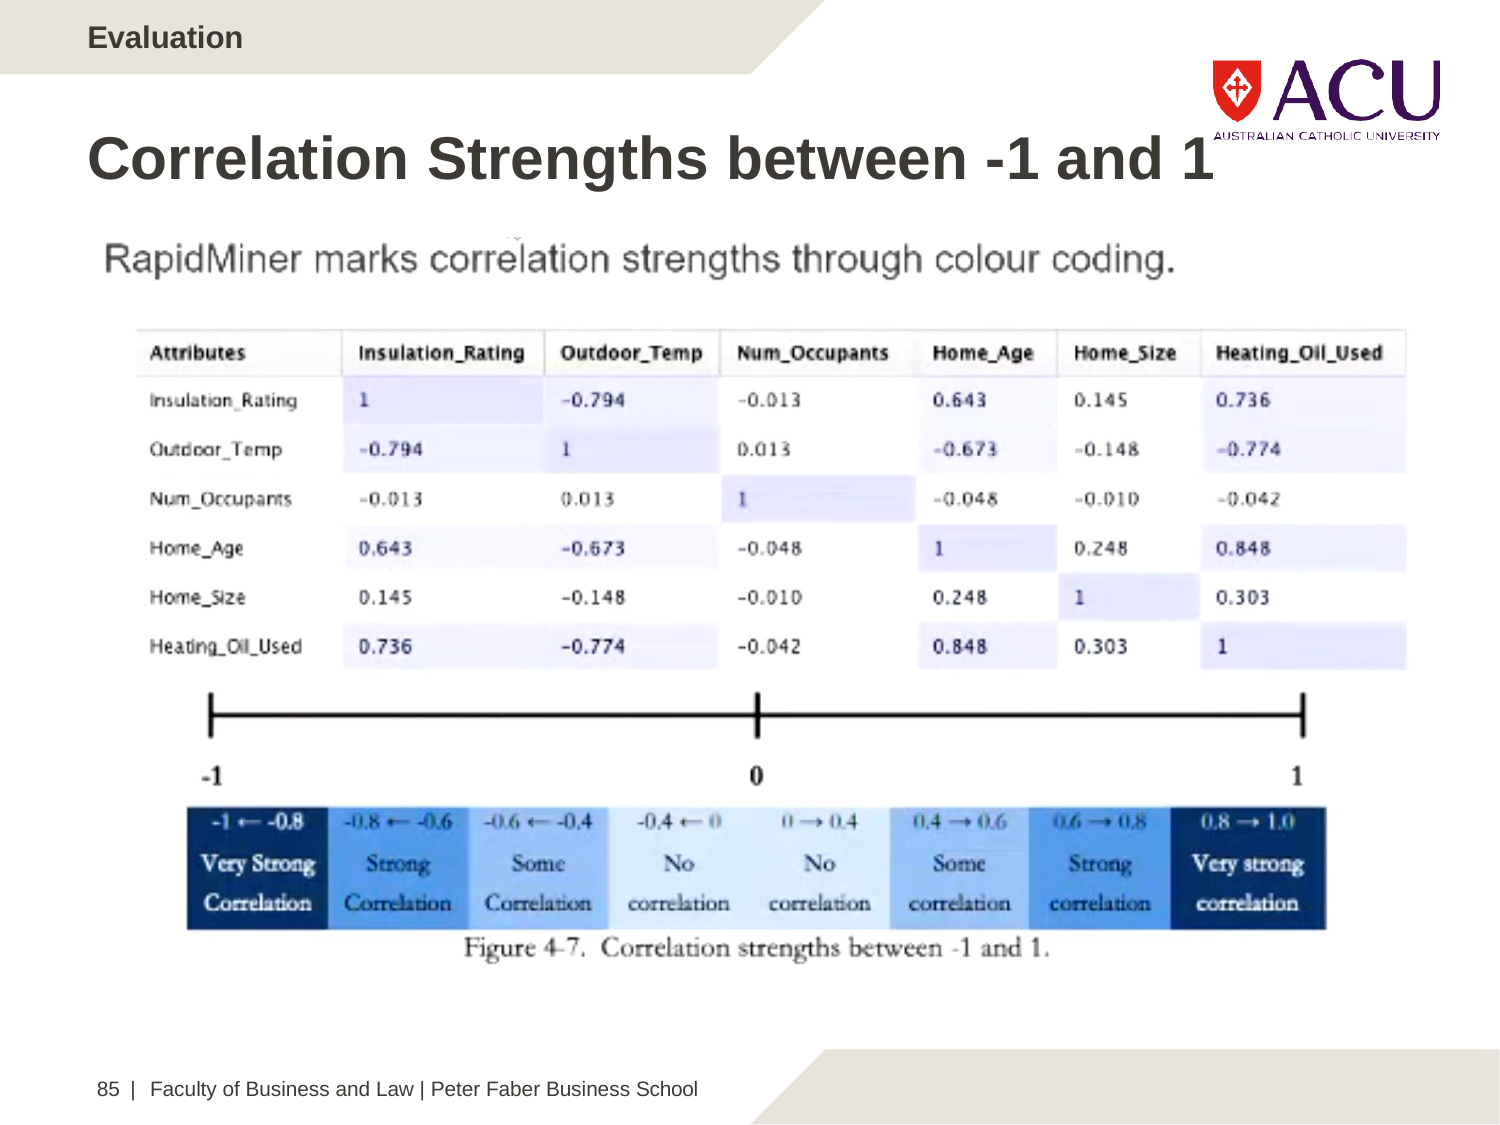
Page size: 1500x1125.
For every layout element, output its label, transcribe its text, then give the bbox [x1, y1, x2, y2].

title Correlation Strengths between -1 and 1 [48, 80, 1413, 307]
text_box Evaluation [85, 15, 248, 56]
picture [1213, 59, 1440, 140]
slide_number 85 | Faculty of Business and Law | Peter Faber Business School [90, 1075, 703, 1125]
picture [103, 237, 1417, 966]
